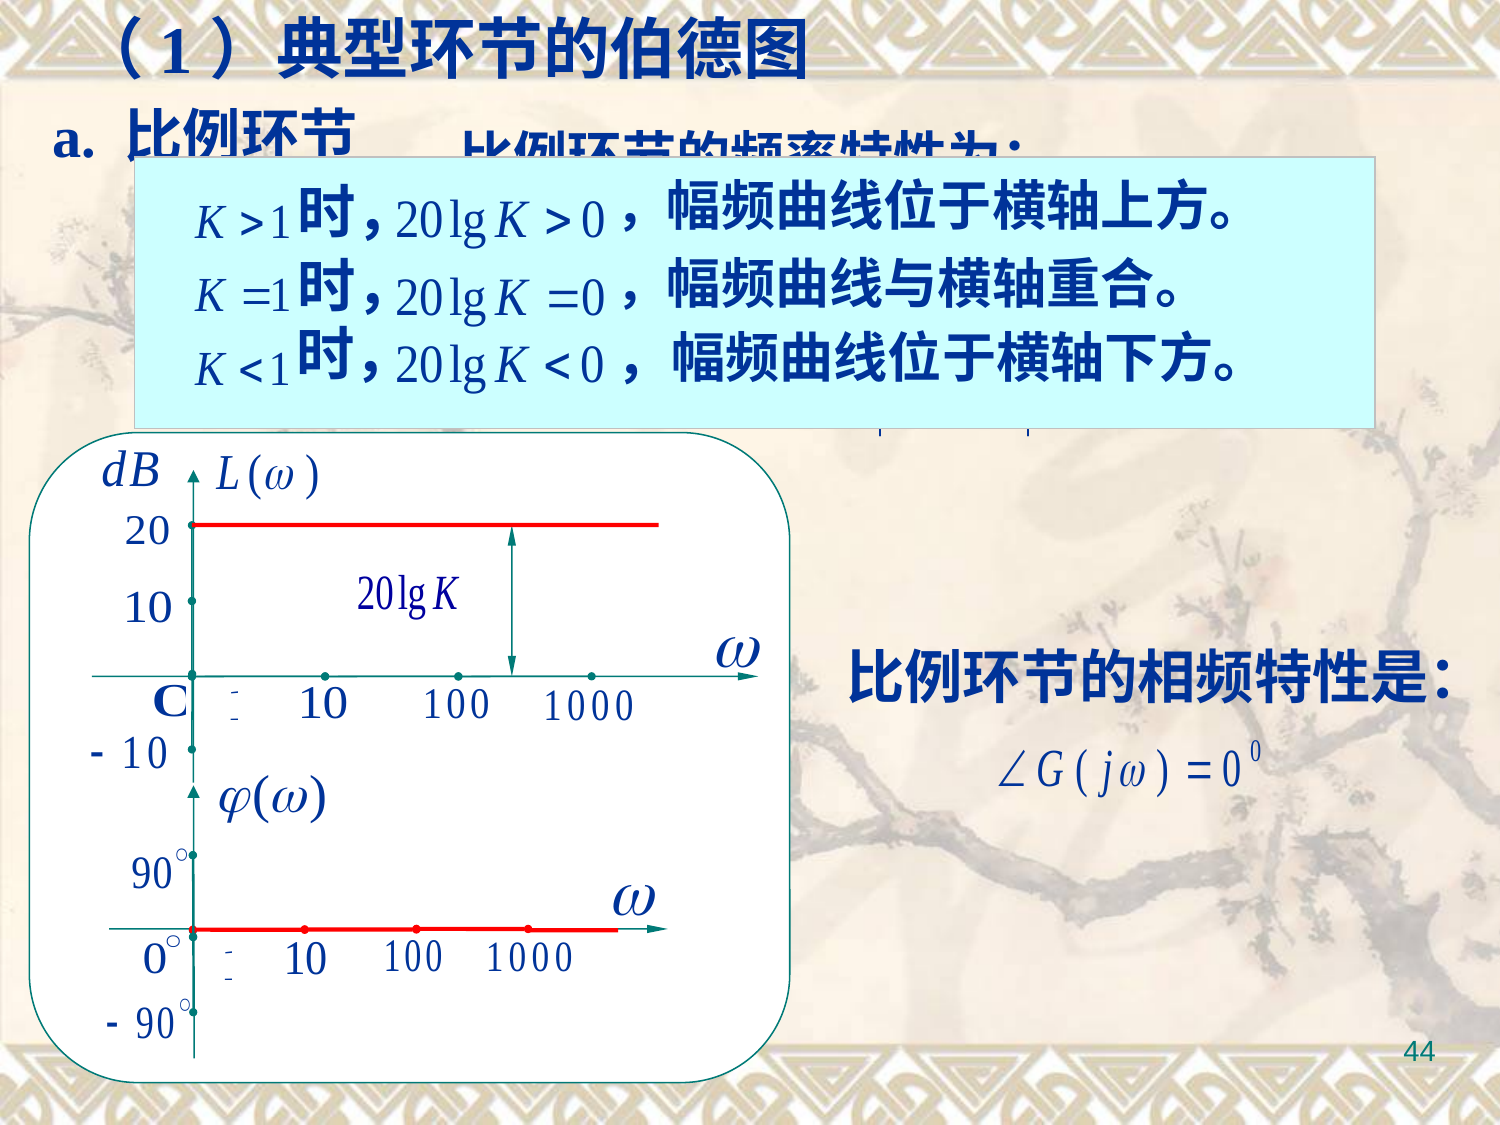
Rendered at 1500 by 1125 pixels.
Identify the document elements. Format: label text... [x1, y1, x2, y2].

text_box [134, 156, 1400, 429]
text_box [29, 432, 790, 1083]
text_box [1074, 1024, 1451, 1103]
picture [0, 0, 1500, 1125]
text_box （1）典型环节的伯德图 [62, 0, 1129, 95]
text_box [100, 763, 669, 1059]
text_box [267, 429, 1235, 445]
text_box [201, 934, 232, 986]
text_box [827, 633, 1500, 805]
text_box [427, 101, 1152, 156]
list a. 比例环节 [37, 99, 476, 188]
